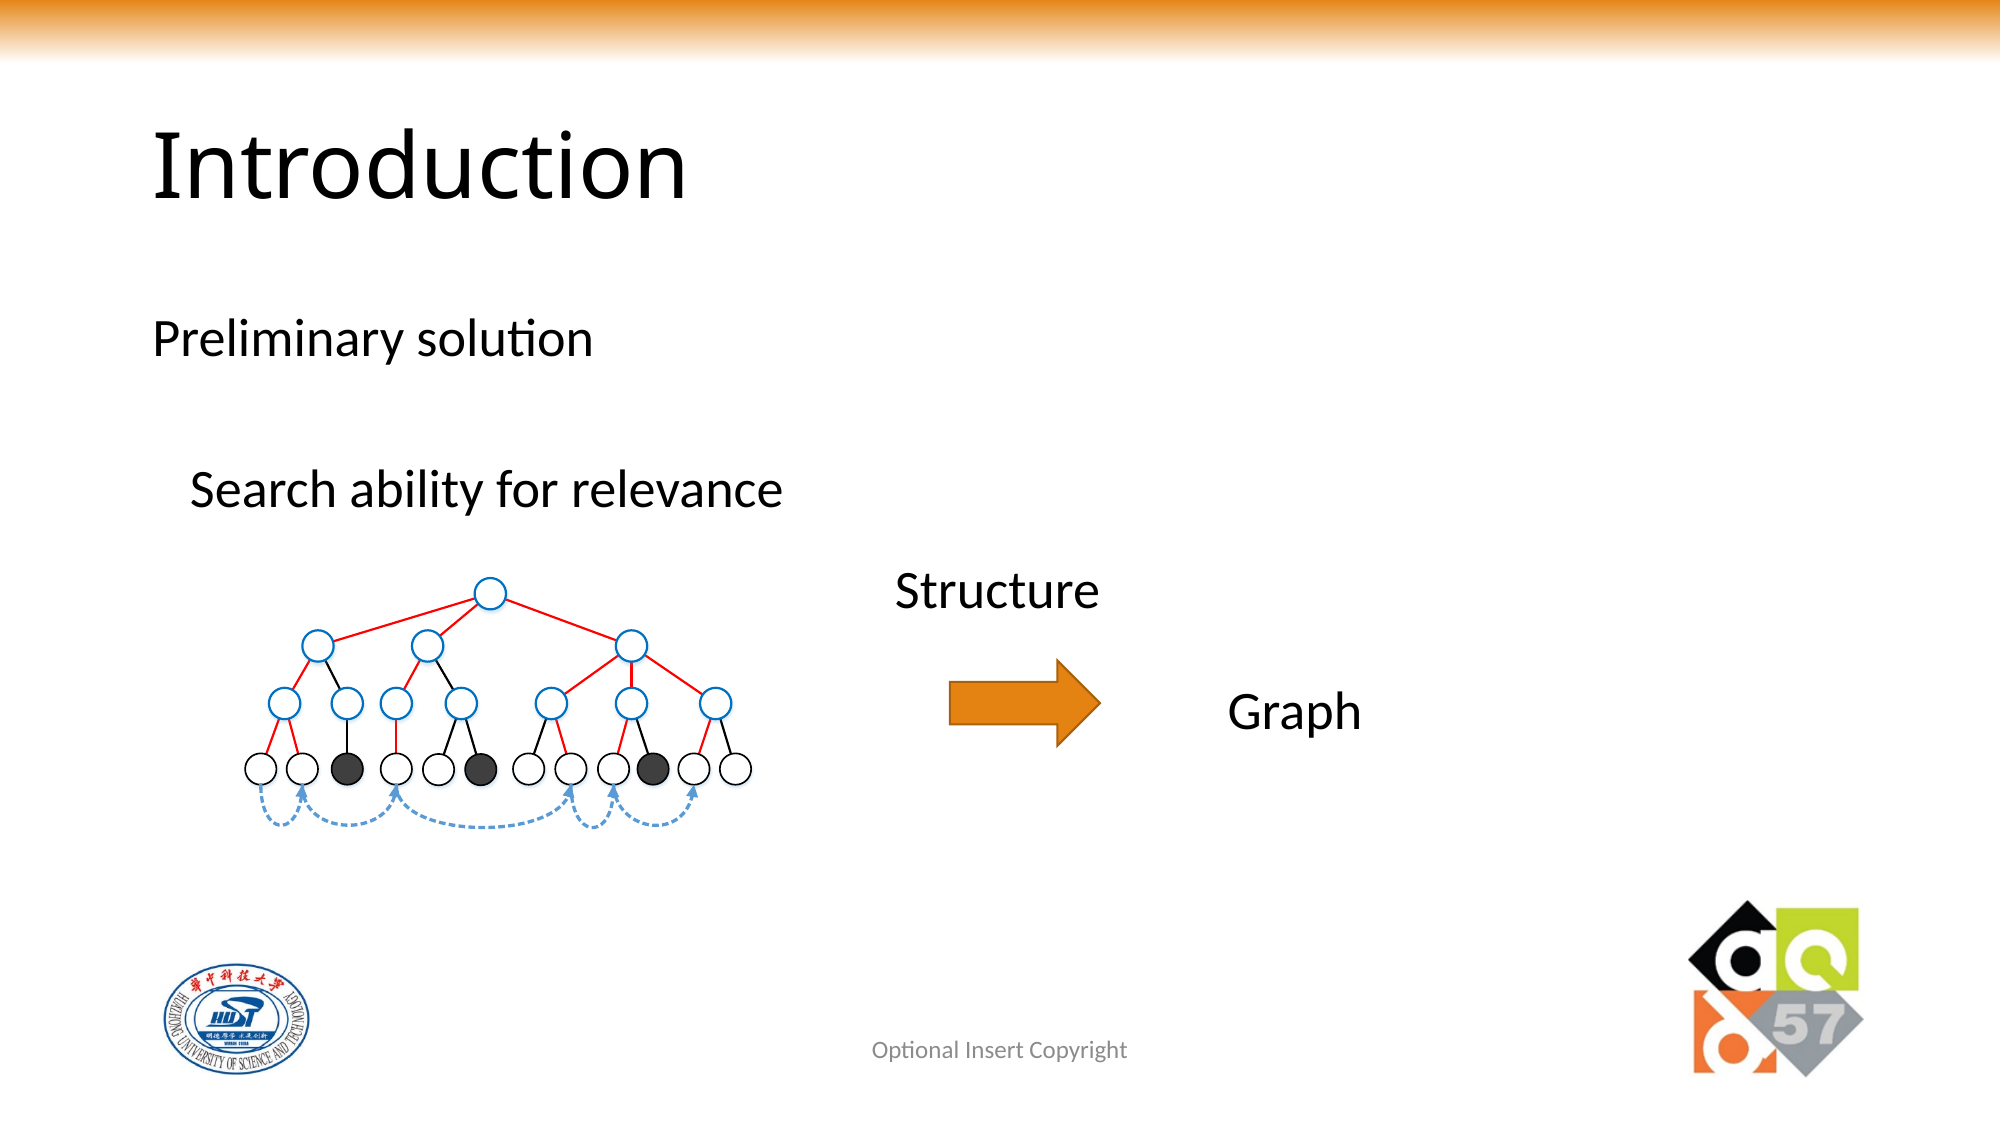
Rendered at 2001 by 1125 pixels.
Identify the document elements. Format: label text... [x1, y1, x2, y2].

picture [1688, 900, 1864, 1079]
text_box Search ability for relevance [174, 453, 875, 539]
text_box Structure [879, 554, 1134, 640]
picture [162, 962, 310, 1075]
picture [240, 574, 757, 841]
footer Optional Insert Copyright [662, 1018, 1338, 1079]
title Introduction [137, 59, 1863, 278]
text_box [948, 658, 1102, 749]
list Preliminary solution [137, 302, 1863, 388]
text_box Graph [1212, 675, 1650, 761]
